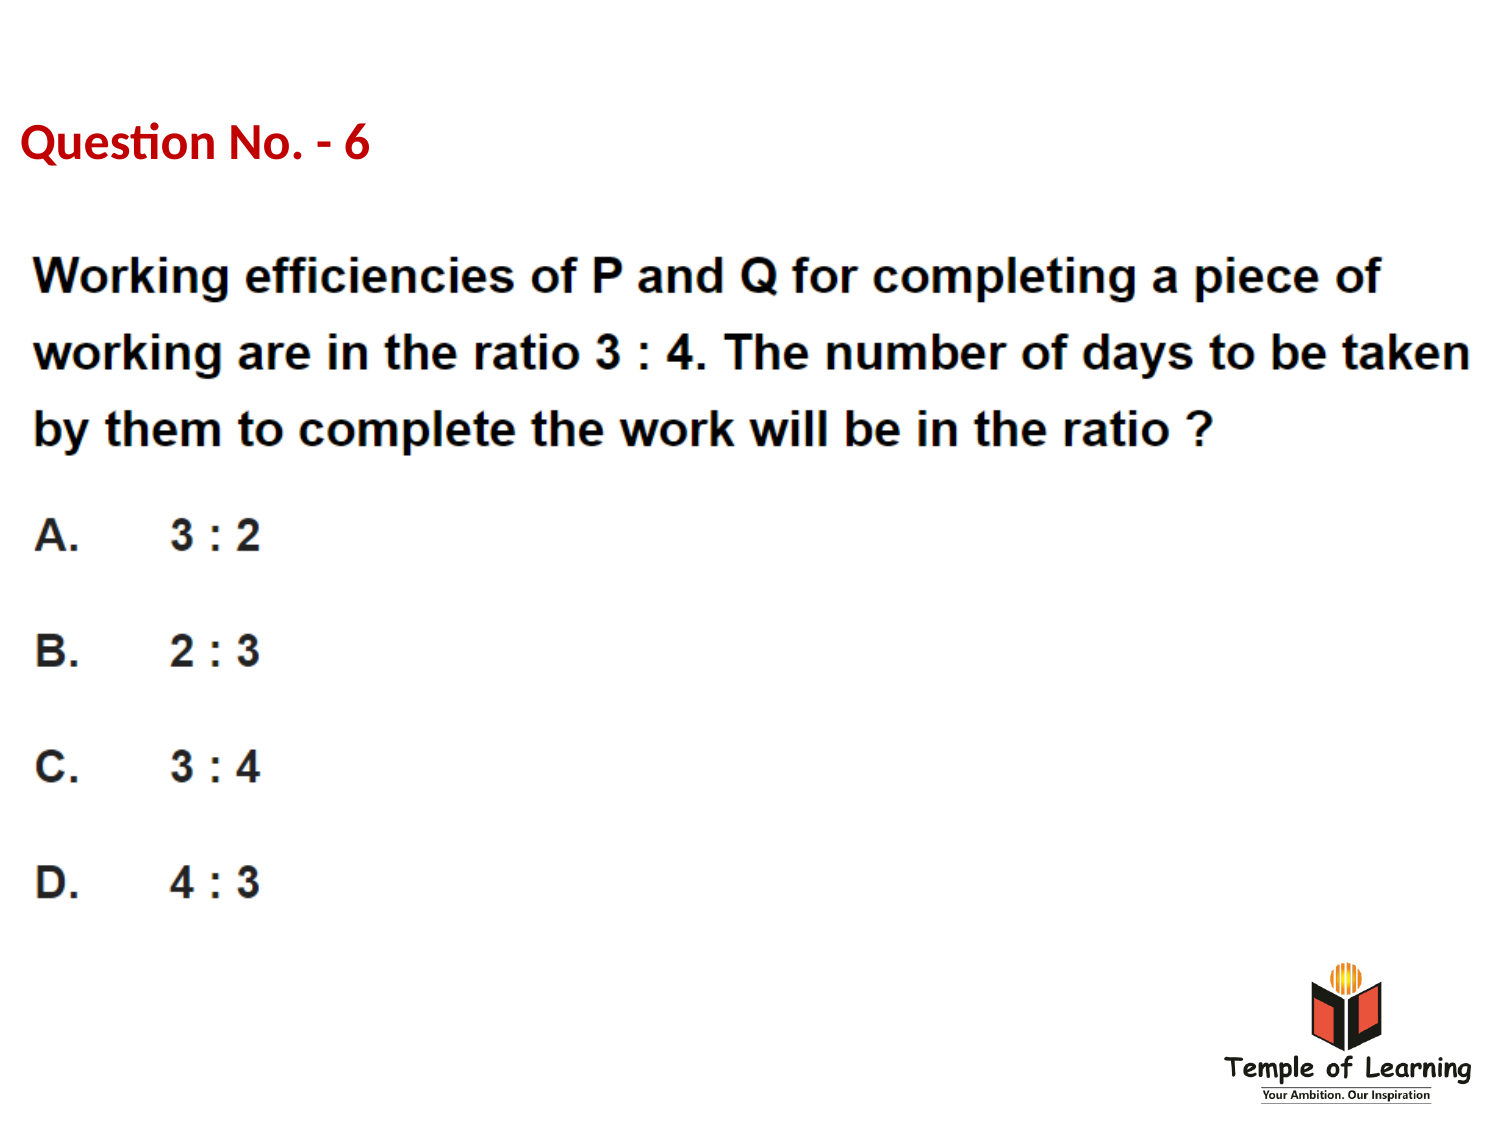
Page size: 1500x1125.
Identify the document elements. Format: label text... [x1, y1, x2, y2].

picture [1224, 962, 1471, 1104]
text_box Question No. - 6 [5, 99, 386, 178]
picture [18, 229, 1482, 926]
